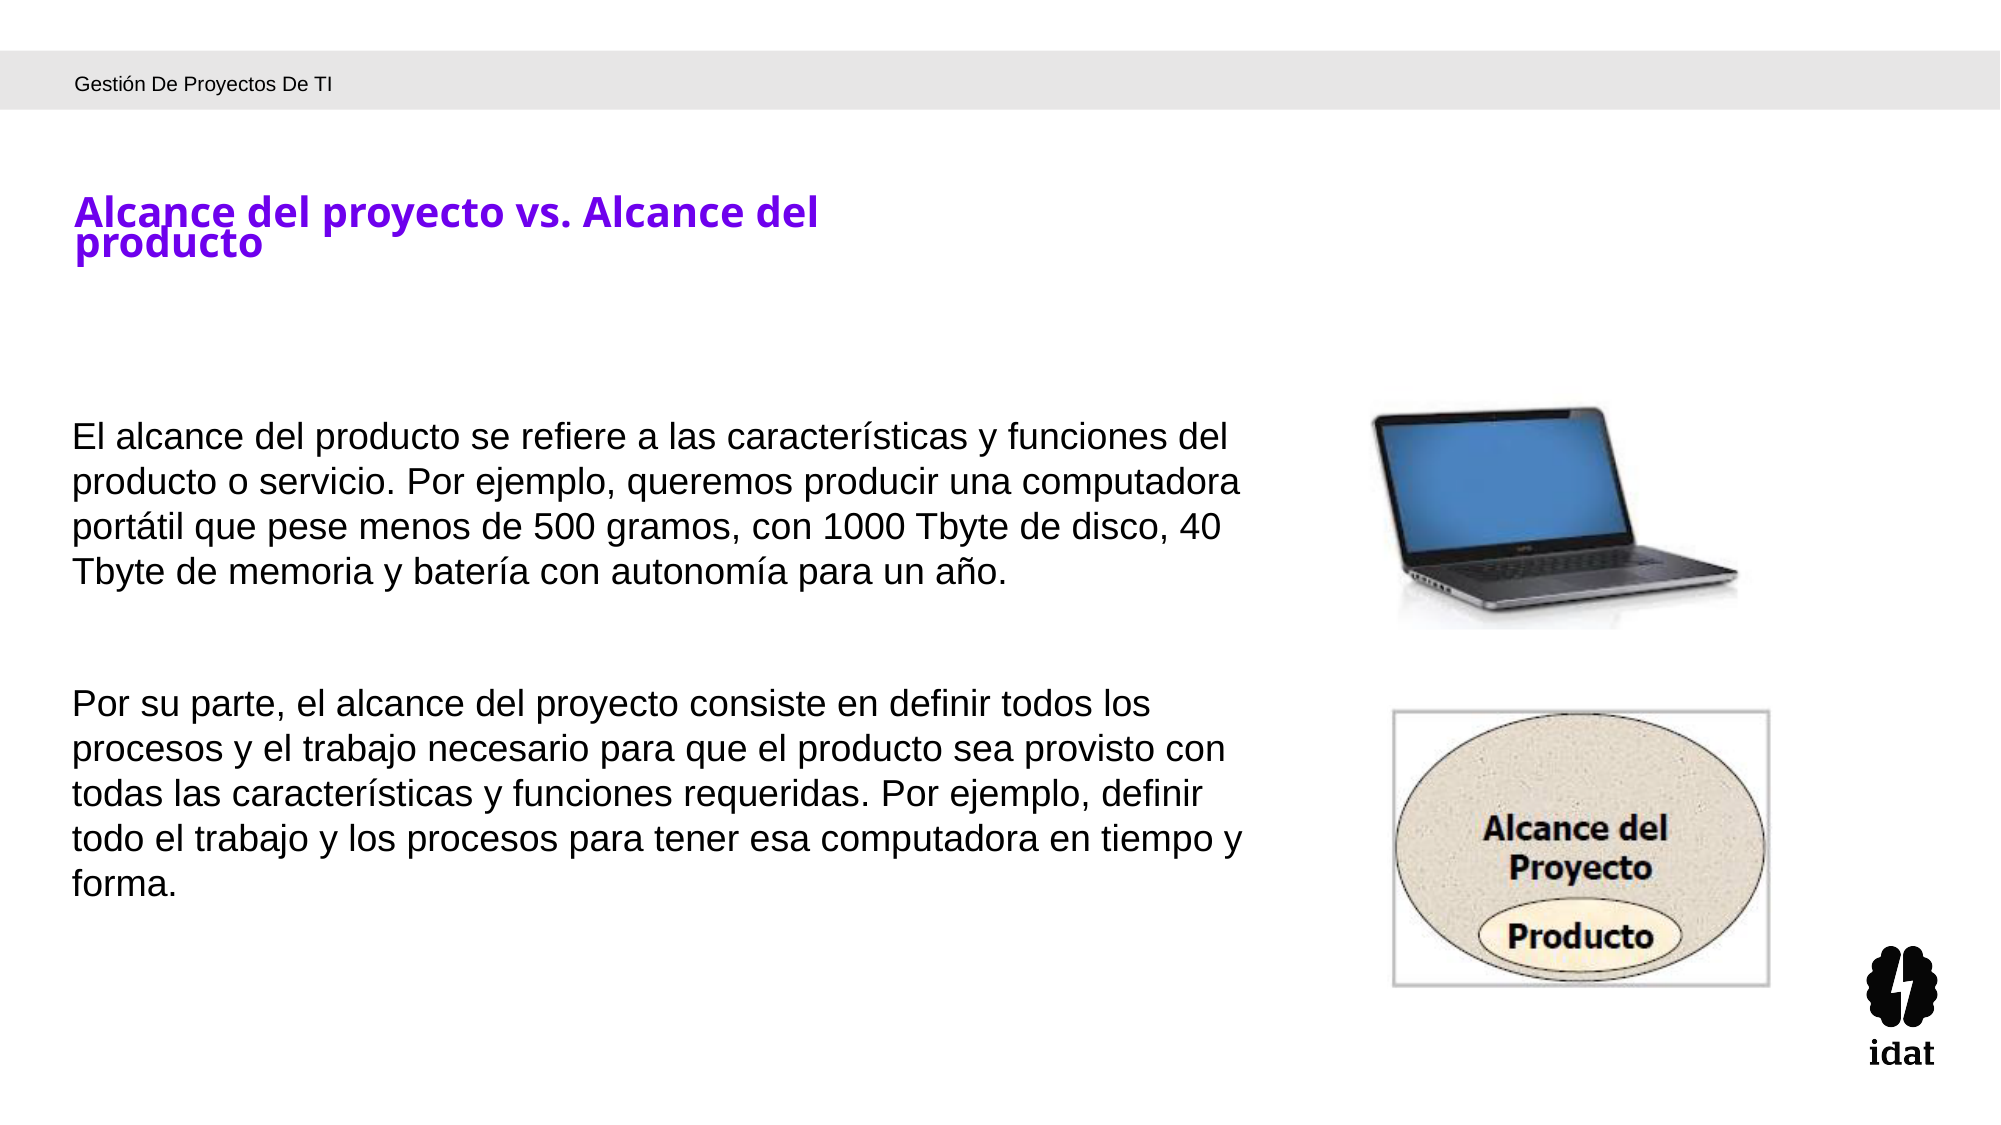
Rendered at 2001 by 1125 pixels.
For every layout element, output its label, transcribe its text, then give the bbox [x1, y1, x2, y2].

picture [1361, 325, 1768, 679]
picture [1386, 705, 1781, 999]
list Gestión De Proyectos De TI [74, 58, 690, 106]
list Alcance del proyecto vs. Alcance del producto [74, 194, 973, 274]
picture [1866, 946, 1938, 1065]
list El alcance del producto se refiere a las características y funciones del producto o servicio. Por ejemplo, queremos producir una computadora portátil que pese menos de 500 gramos, con 1000 Tbyte de disco, 40 Tbyte de memoria y batería con autonomía para un año. Por su parte, el alcance del proyecto consiste en definir todos los procesos y el trabajo necesario para que el producto sea provisto con todas las características y funciones requeridas. Por ejemplo, definir todo el trabajo y los procesos para tener esa computadora en tiempo y forma. [71, 411, 1272, 987]
